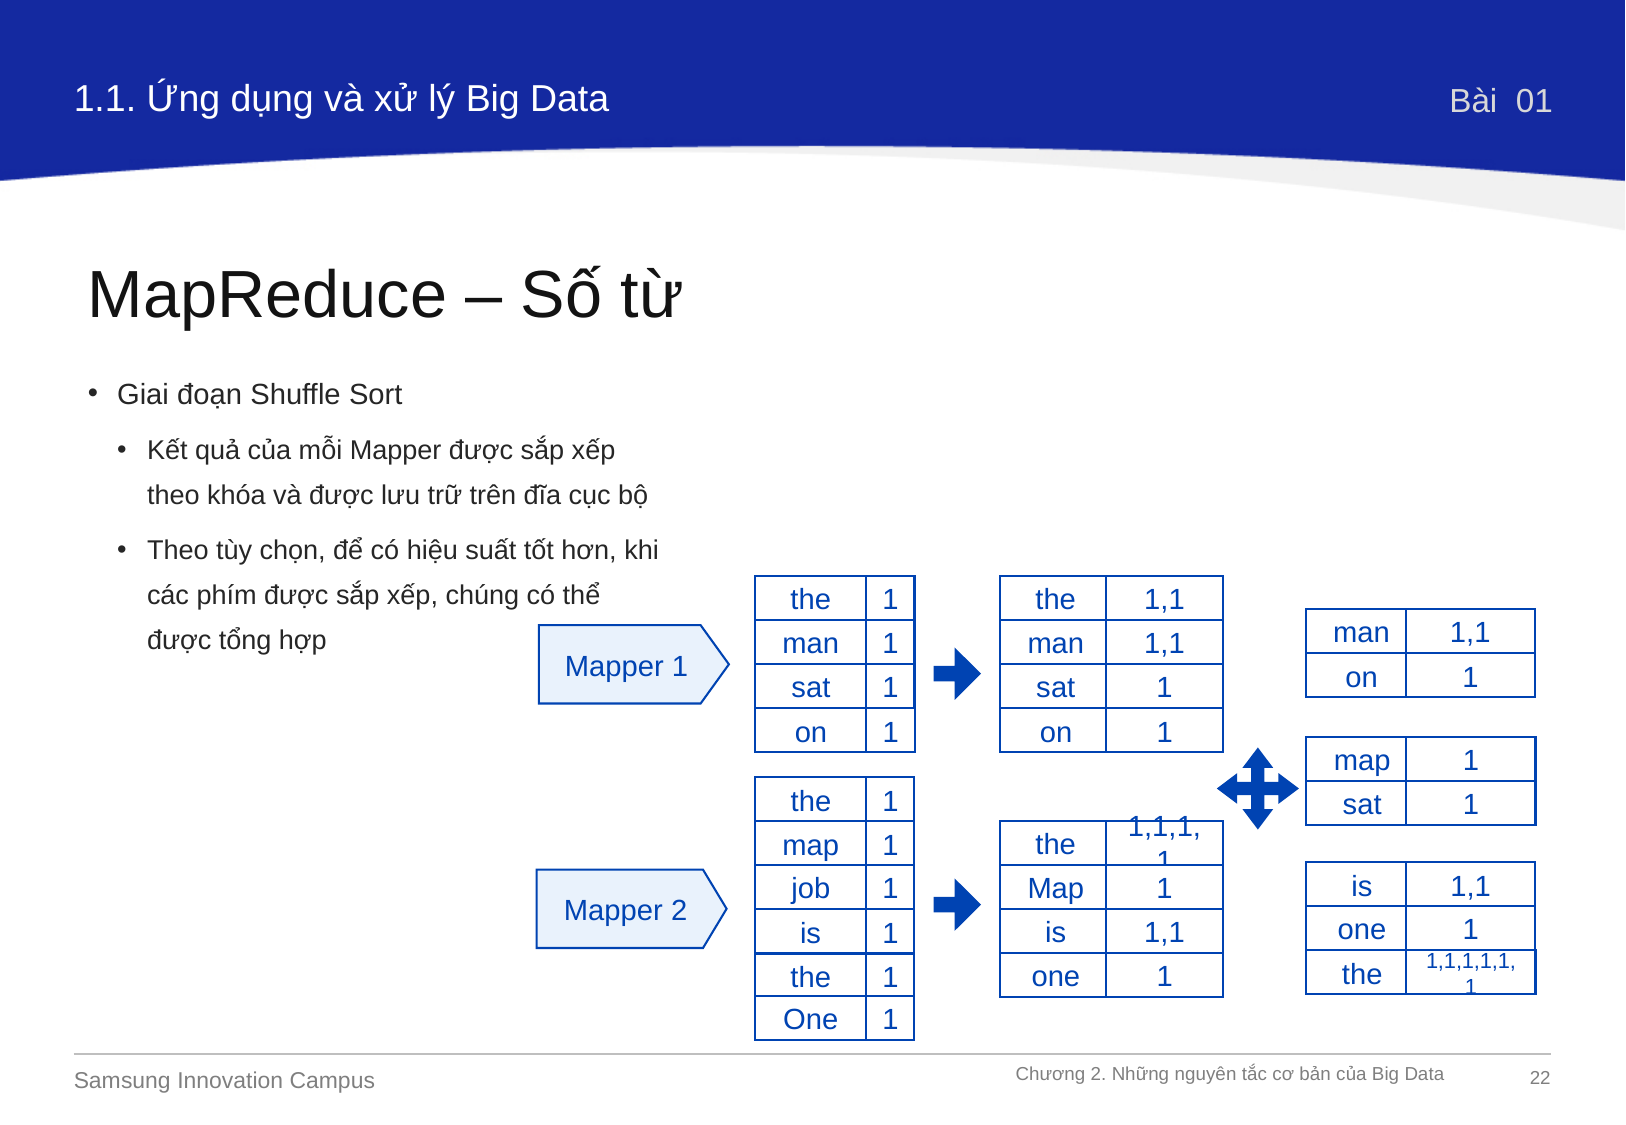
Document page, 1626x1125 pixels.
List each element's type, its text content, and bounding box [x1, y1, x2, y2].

picture [0, 0, 1625, 1125]
list Giai đoạn Shuffle Sort Kết quả của mỗi Mapper được sắp xếp theo khóa và được lưu trữ trên đĩa cục bộ Theo tùy chọn, để có hiệu suất tốt hơn, khi các phím được sắp xếp, chúng có thể được tổng hợp [87, 365, 670, 516]
list MapReduce – Số từ [87, 249, 1531, 331]
list Bài 01 [1423, 79, 1554, 120]
list 1.1. Ứng dụng và xử lý Big Data [73, 73, 1308, 119]
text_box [536, 575, 1536, 1041]
